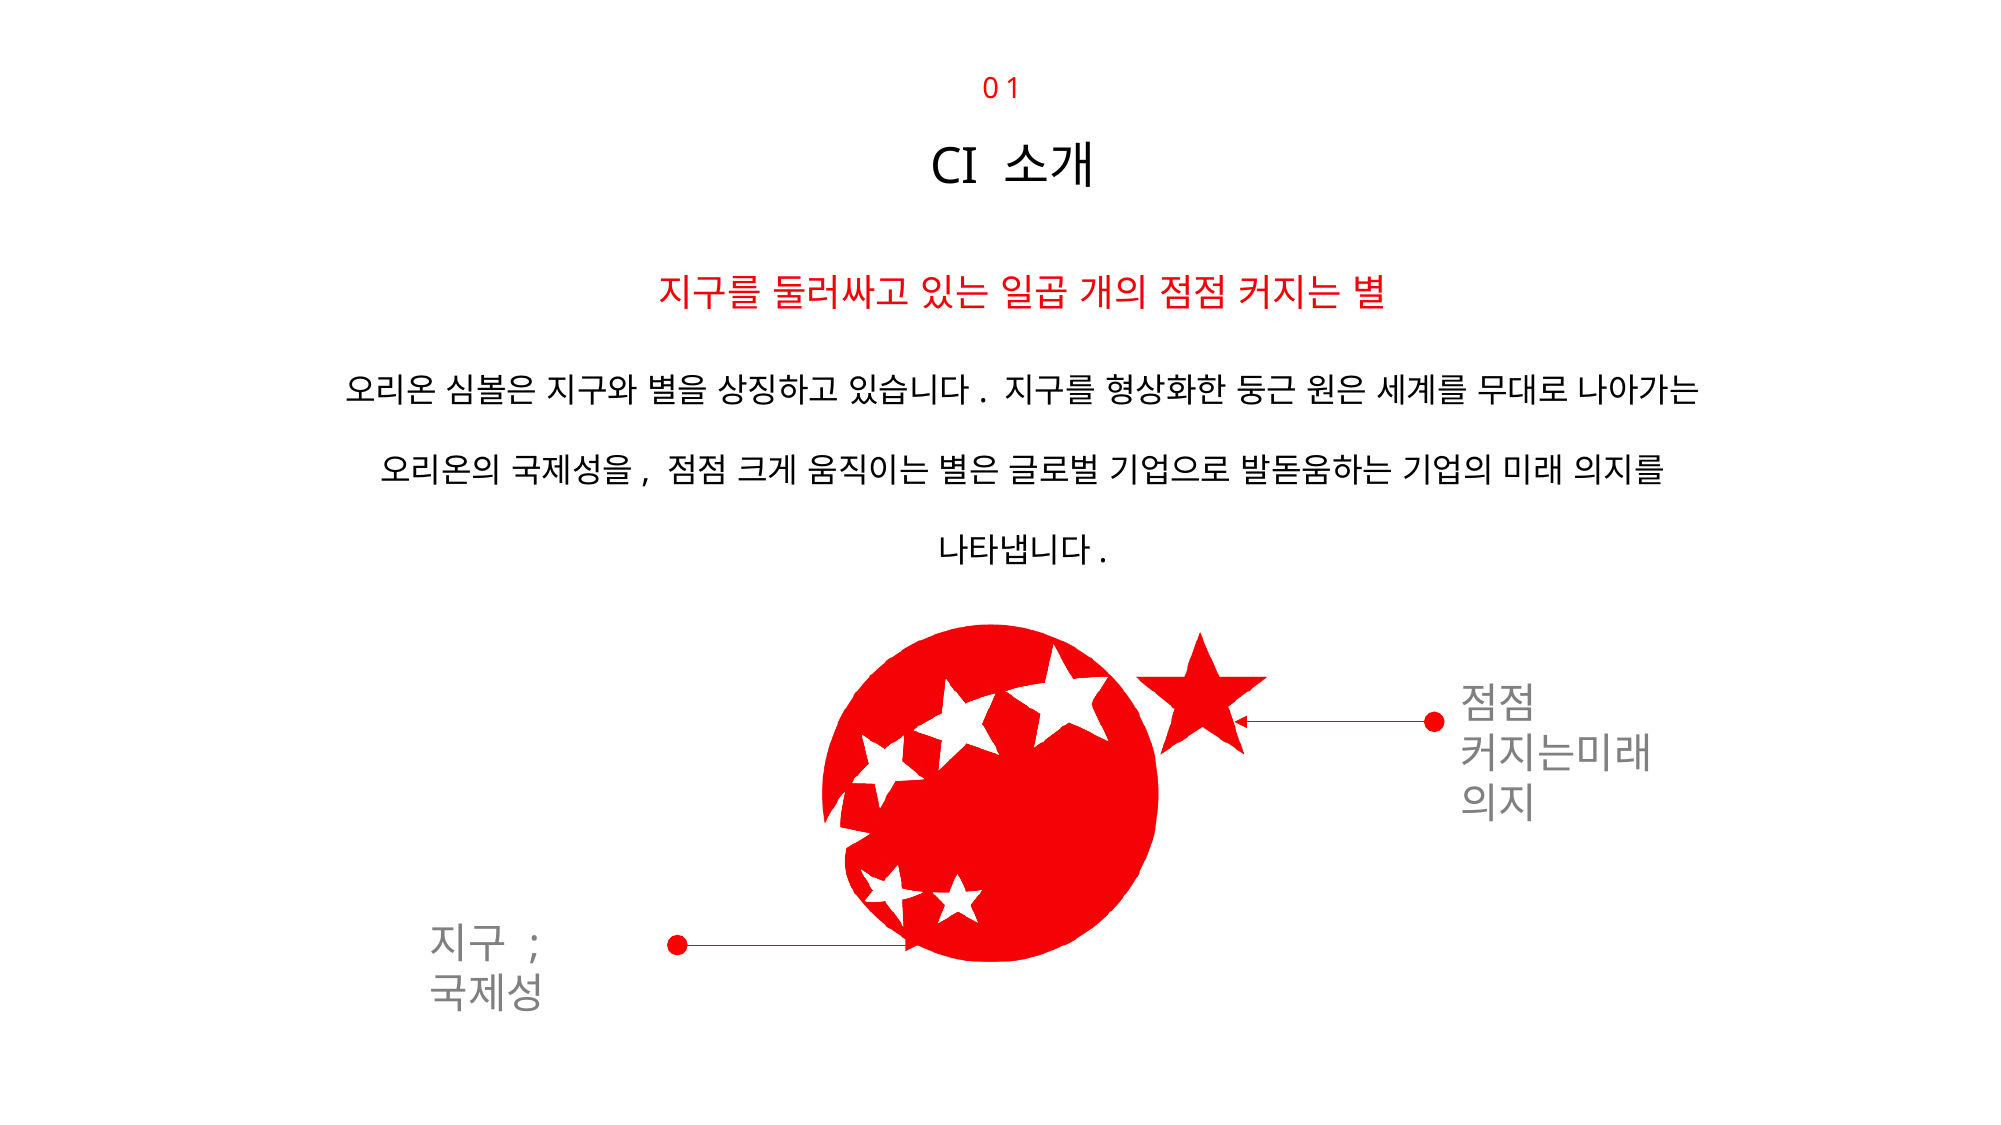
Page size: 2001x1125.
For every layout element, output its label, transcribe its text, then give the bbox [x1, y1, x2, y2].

picture [822, 624, 1267, 962]
text_box 01 [967, 61, 1108, 112]
text_box 지구를 둘러싸고 있는 일곱 개의 점점 커지는 별 [631, 216, 1415, 321]
text_box CI 소개 [915, 126, 1235, 201]
text_box 오리온 심볼은 지구와 별을 상징하고 있습니다. 지구를 형상화한 둥근 원은 세계를 무대로 나아가는 오리온의 국제성을, 점점 크게 움직이는 별은 글로벌 기업으로 발돋움하는 기업의 미래 의지를 나타냅니다. [293, 322, 1753, 627]
text_box 점점 커지는미래 의지 [1445, 669, 1696, 835]
text_box 지구 ; 국제성 [415, 909, 678, 1025]
